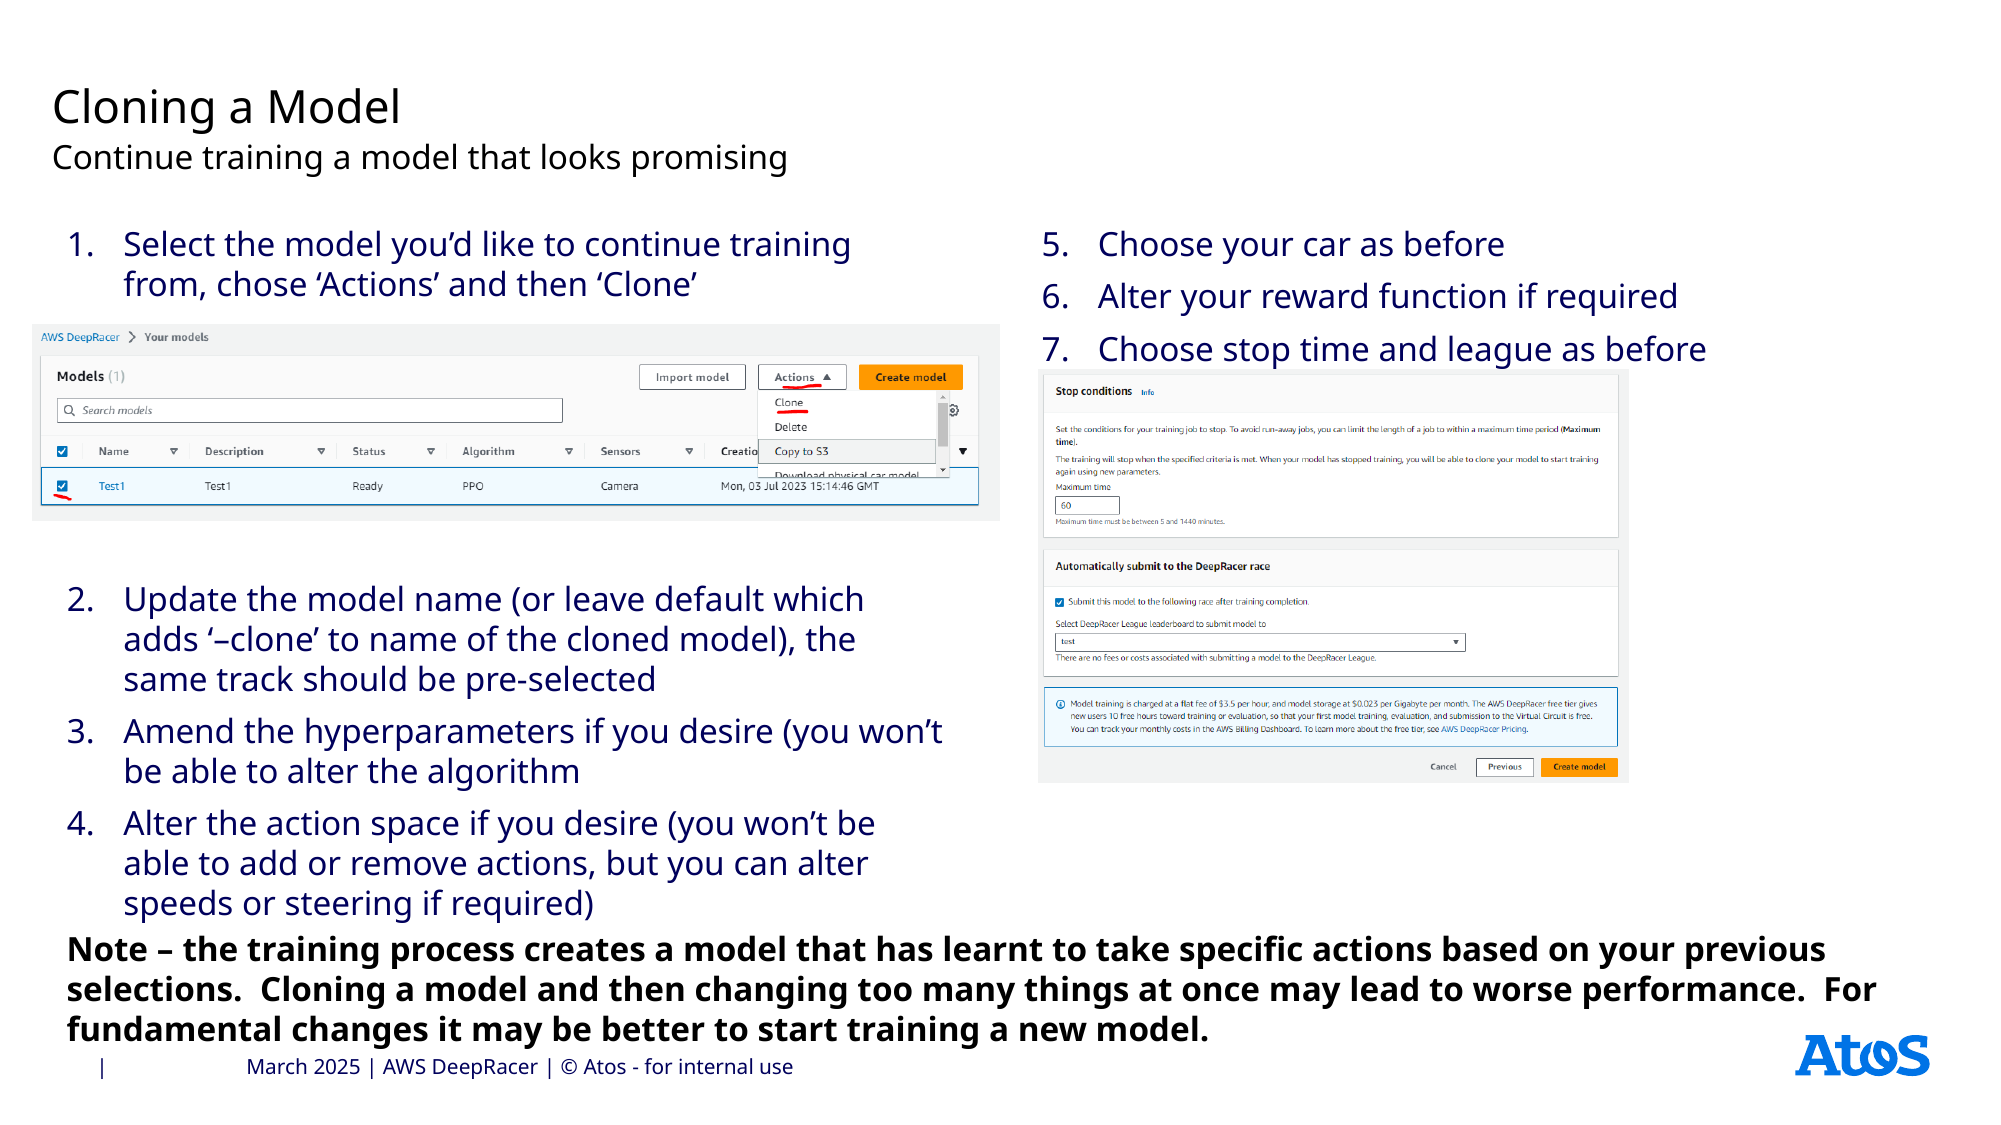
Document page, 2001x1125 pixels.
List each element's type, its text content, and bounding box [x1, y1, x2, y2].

list Select the model you’d like to continue training from, chose ‘Actions’ and then ‘Clone’ Update the model name (or leave default which adds ‘–clone’ to name of the cloned model), the same track should be pre-selected Amend the hyperparameters if you desire (you won’t be able to alter the algorithm Alter the action space if you desire (you won’t be able to add or remove actions, but you can alter speeds or steering if required) [51, 215, 962, 324]
list Continue training a model that looks promising [51, 136, 1936, 192]
picture [1038, 369, 1629, 783]
list Choose your car as before Alter your reward function if required Choose stop time and league as before [1026, 215, 1936, 920]
text_box Note – the training process creates a model that has learnt to take specific actions based on your previous selections. Cloning a model and then changing too many things at once may lead to worse performance. For fundamental changes it may be better to start training a new model. [51, 920, 1936, 1055]
title Cloning a Model [51, 77, 1936, 134]
list Select the model you’d like to continue training from, chose ‘Actions’ and then ‘Clone’ Update the model name (or leave default which adds ‘–clone’ to name of the cloned model), the same track should be pre-selected Amend the hyperparameters if you desire (you won’t be able to alter the algorithm Alter the action space if you desire (you won’t be able to add or remove actions, but you can alter speeds or steering if required) [51, 521, 962, 920]
picture [31, 324, 1000, 521]
